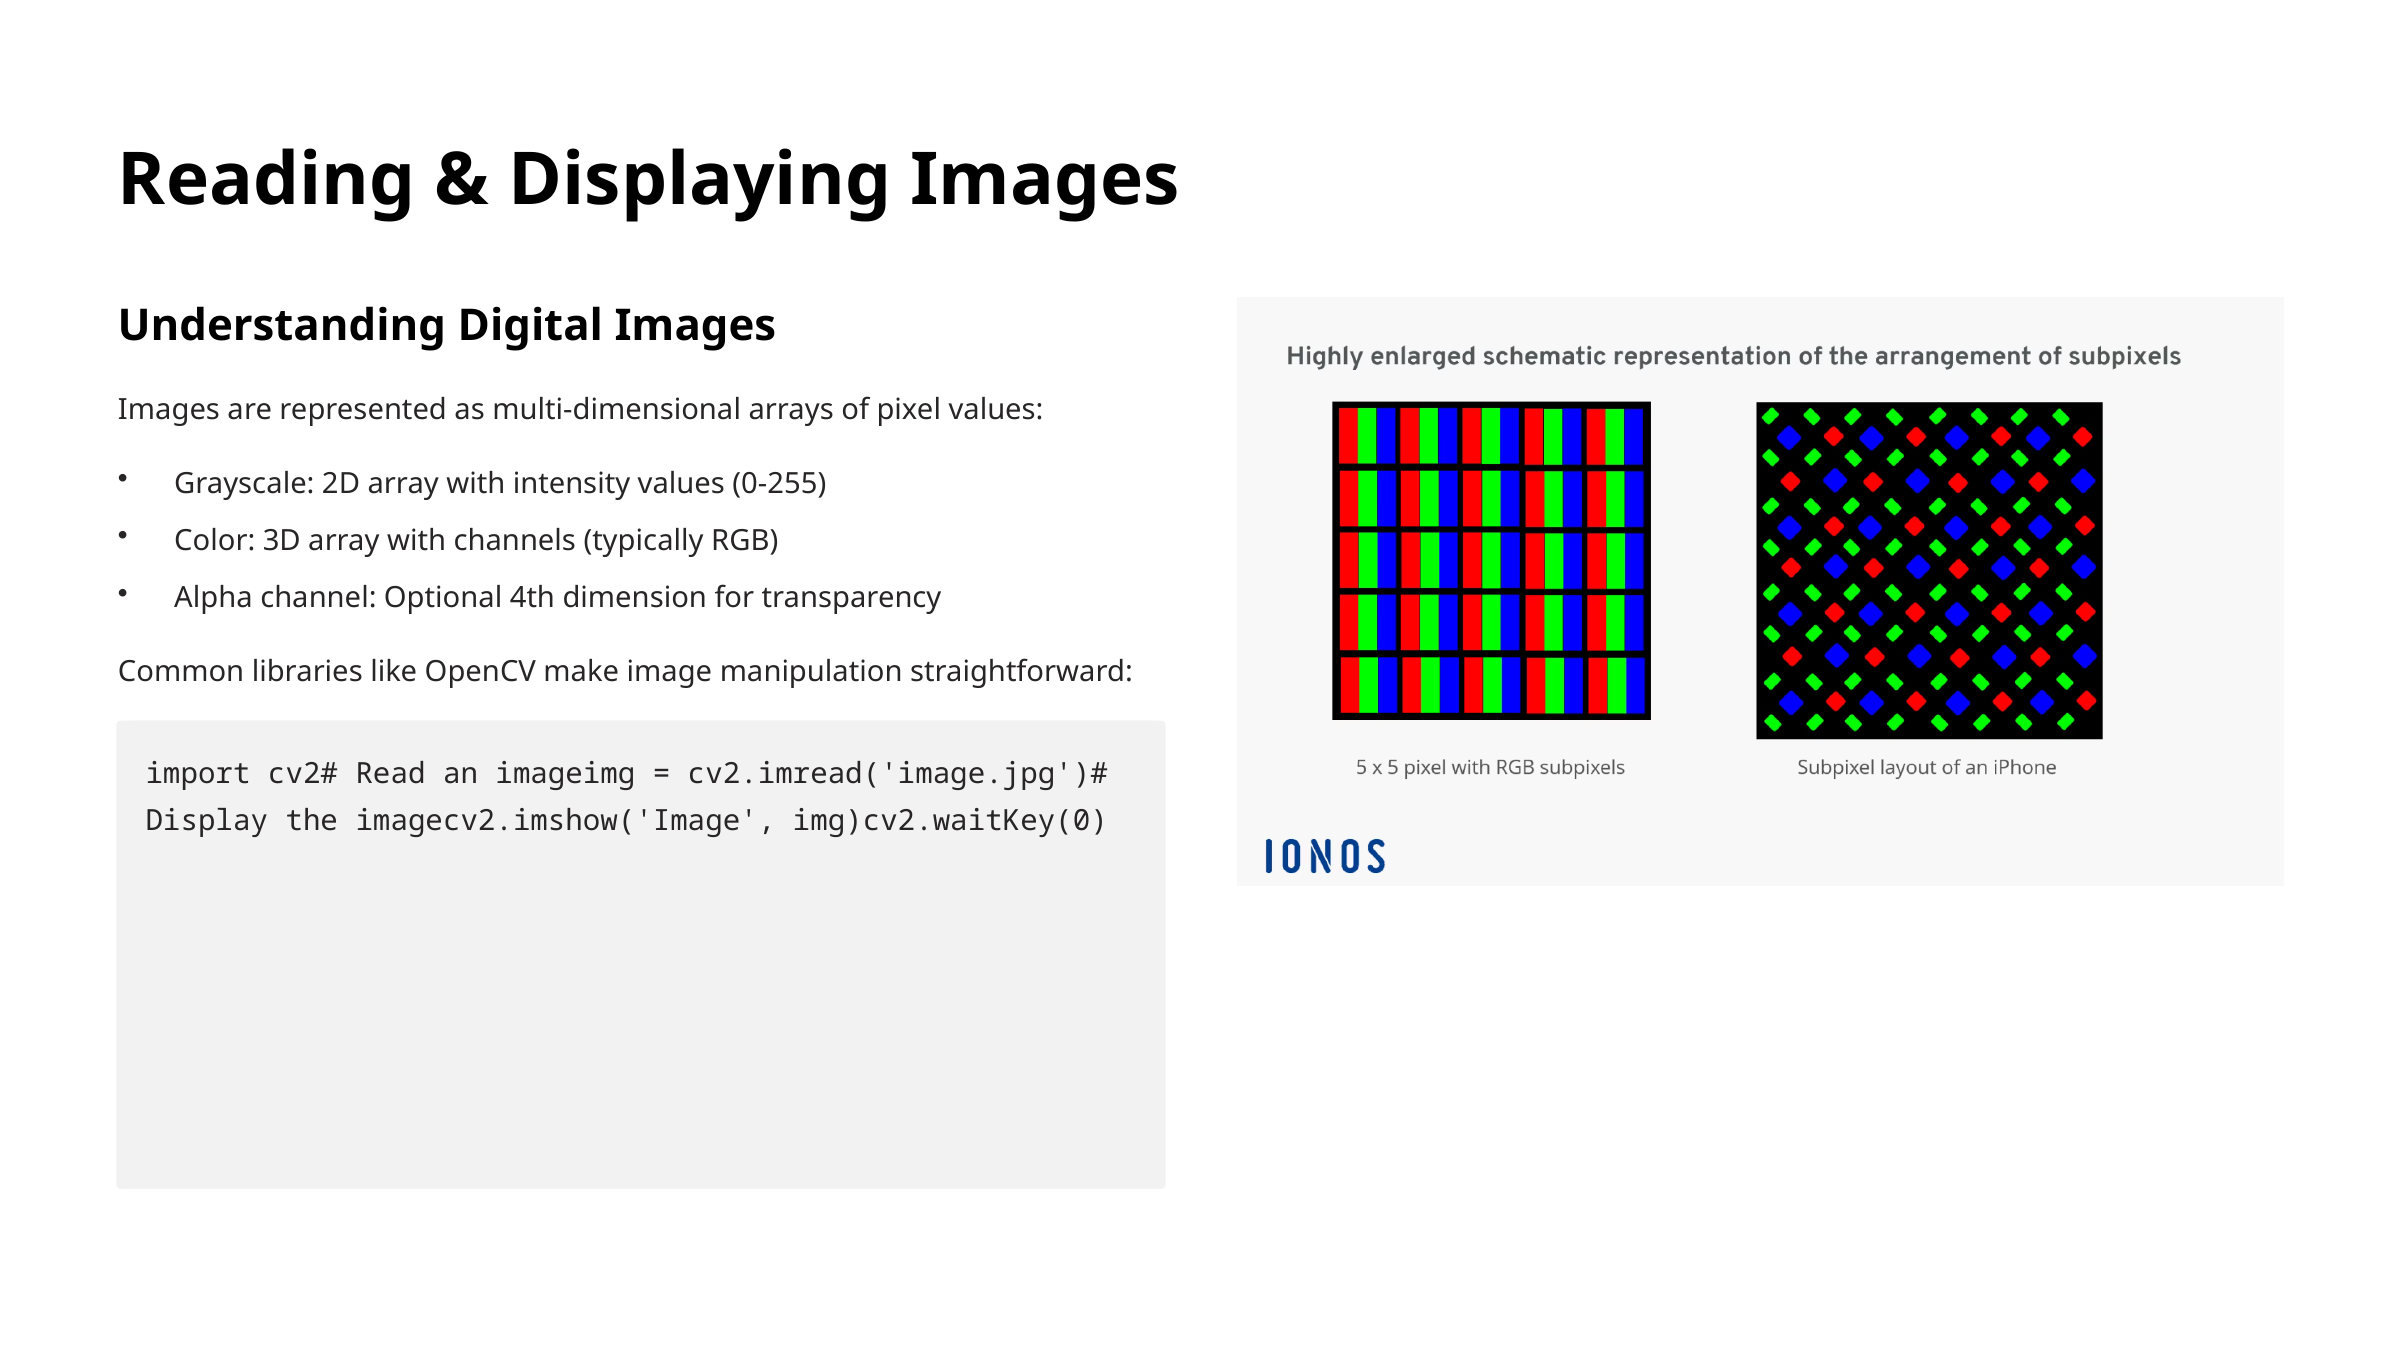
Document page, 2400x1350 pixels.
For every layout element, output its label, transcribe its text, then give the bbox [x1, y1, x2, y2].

text_box Common libraries like OpenCV make image manipulation straightforward: [117, 640, 1165, 688]
text_box Grayscale: 2D array with intensity values (0-255) [117, 451, 1165, 500]
text_box Understanding Digital Images [117, 293, 756, 349]
text_box Images are represented as multi-dimensional arrays of pixel values: [117, 378, 1165, 426]
picture [1237, 297, 2284, 886]
text_box Color: 3D array with channels (typically RGB) [117, 509, 1165, 557]
text_box [116, 720, 1166, 1189]
text_box import cv2# Read an imageimg = cv2.imread('image.jpg')# Display the imagecv2.imshow('Image', img)cv2.waitKey(0) [145, 742, 1136, 1167]
text_box Reading & Displaying Images [117, 128, 1154, 220]
text_box Alpha channel: Optional 4th dimension for transparency [117, 566, 1165, 614]
